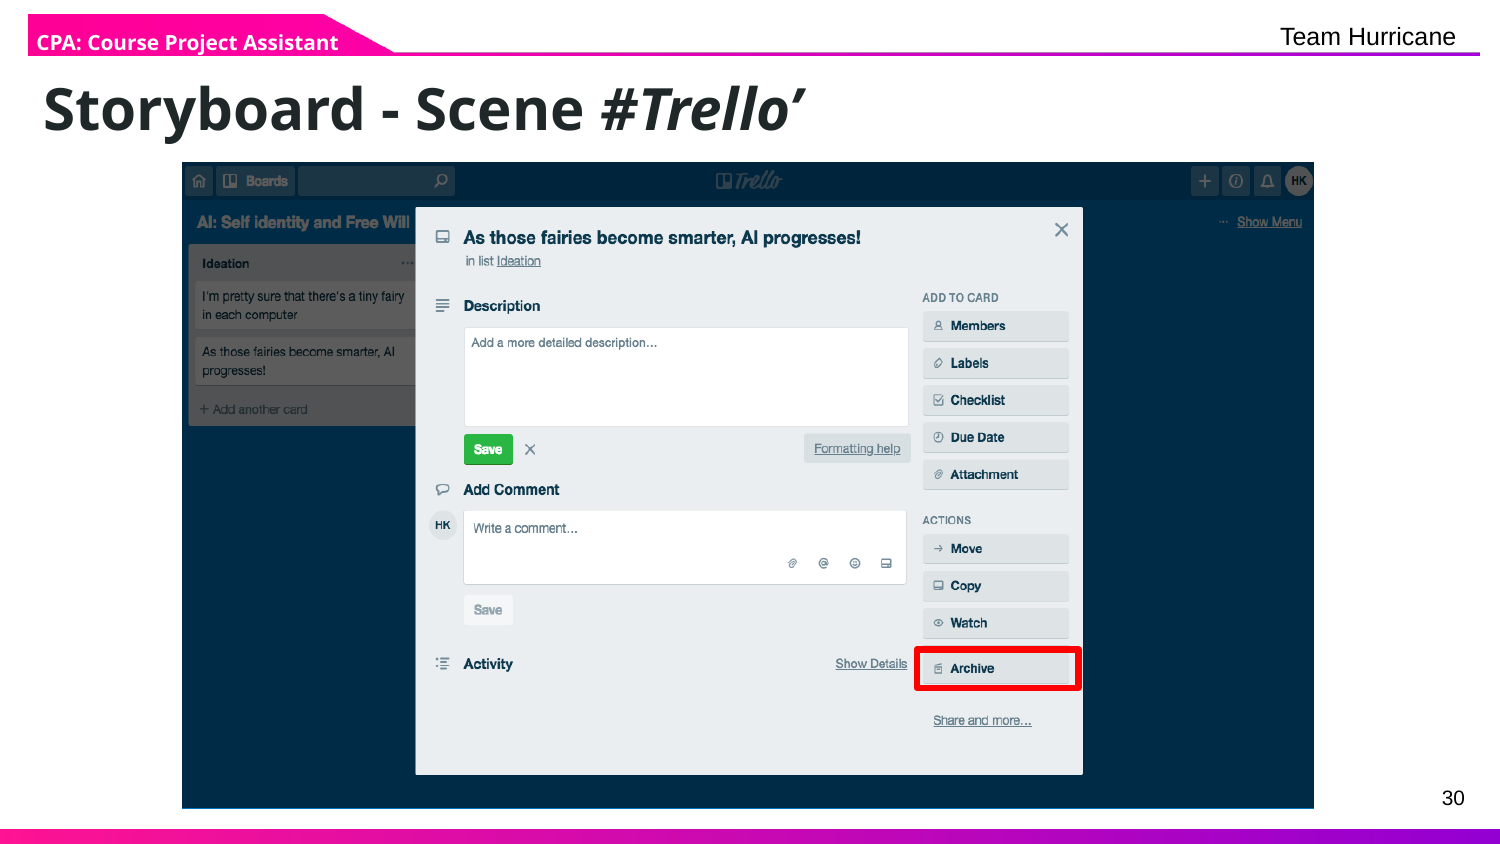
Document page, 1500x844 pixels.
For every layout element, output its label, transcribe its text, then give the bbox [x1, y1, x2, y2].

picture [0, 829, 1500, 844]
slide_number ‹#› [1389, 764, 1480, 830]
picture [181, 162, 1314, 809]
text_box CPA: Course Project Assistant [21, 14, 601, 53]
picture [28, 14, 1480, 56]
title Storyboard - Scene #Trello’ [28, 60, 1427, 155]
